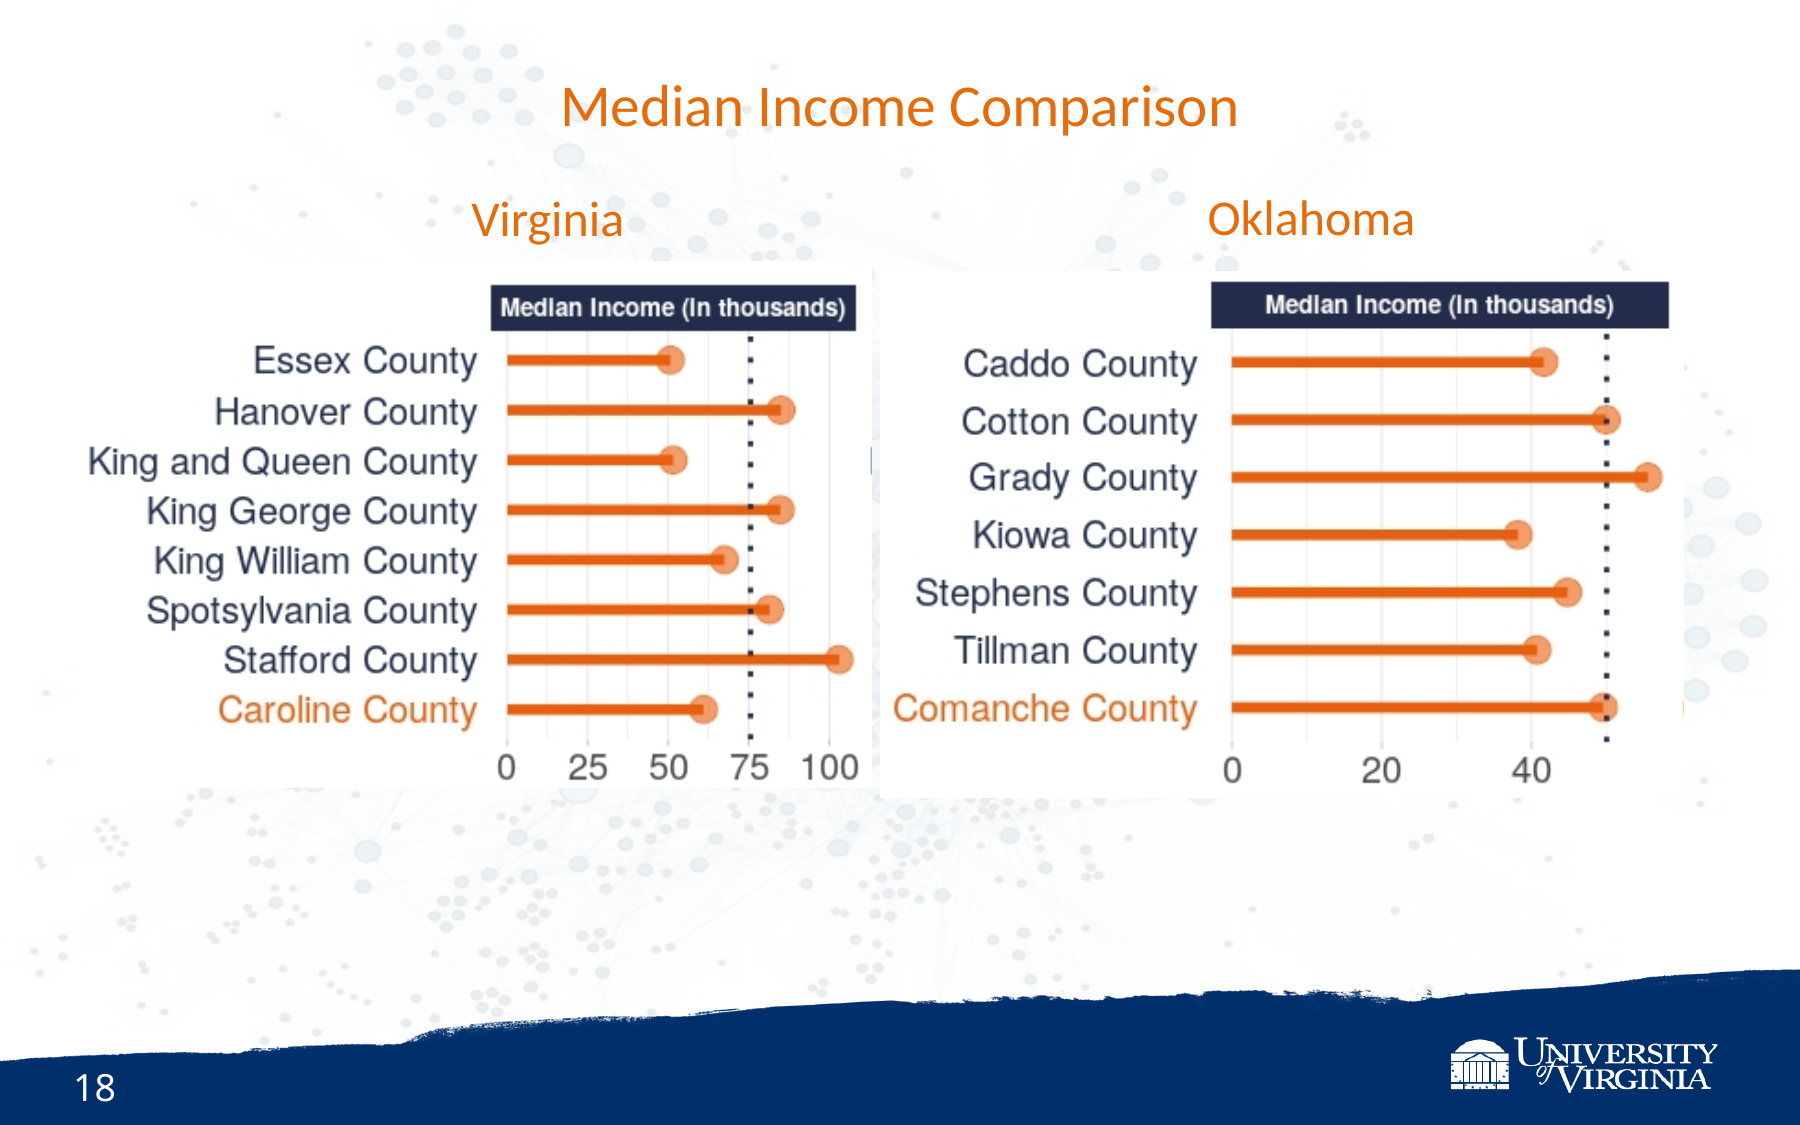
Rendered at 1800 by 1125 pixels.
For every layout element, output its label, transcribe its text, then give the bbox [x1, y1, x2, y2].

title Median Income Comparison [123, 59, 1677, 163]
picture [0, 852, 1800, 1125]
slide_number 18 [58, 1059, 479, 1120]
text_box Virginia [322, 178, 773, 254]
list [75, 260, 873, 788]
picture [879, 271, 1685, 799]
text_box Oklahoma [1086, 178, 1537, 254]
